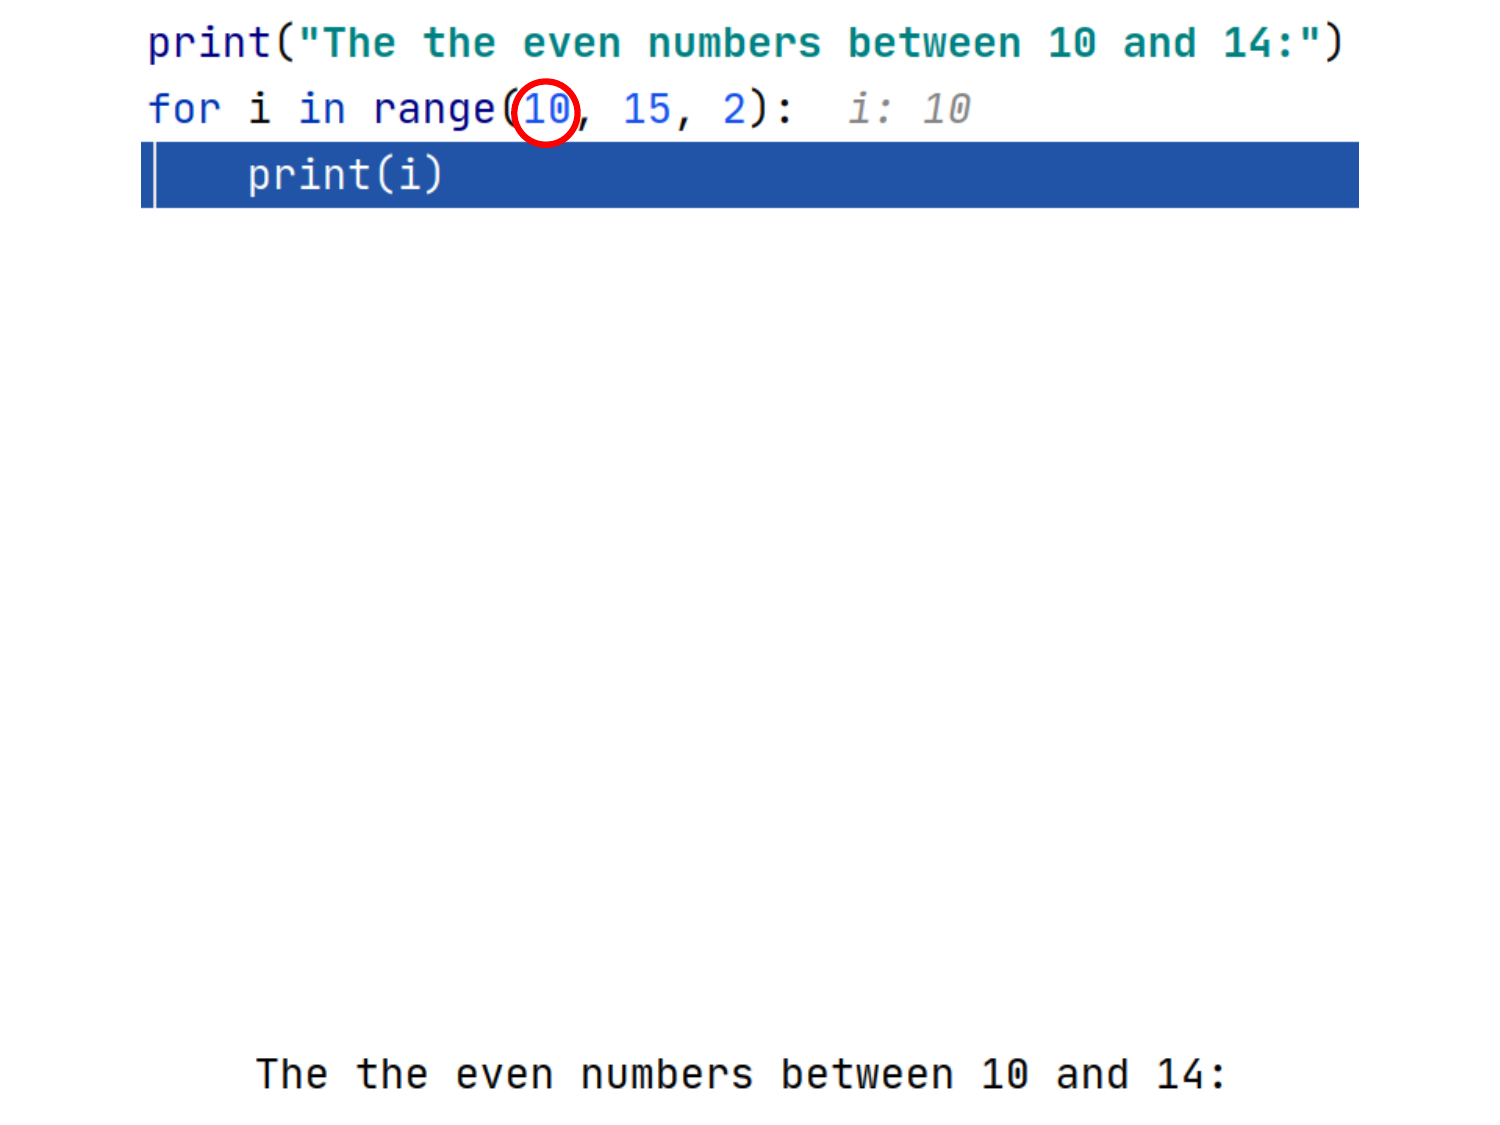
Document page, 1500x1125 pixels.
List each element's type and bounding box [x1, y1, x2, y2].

picture [141, 0, 1359, 213]
picture [255, 1046, 1245, 1125]
